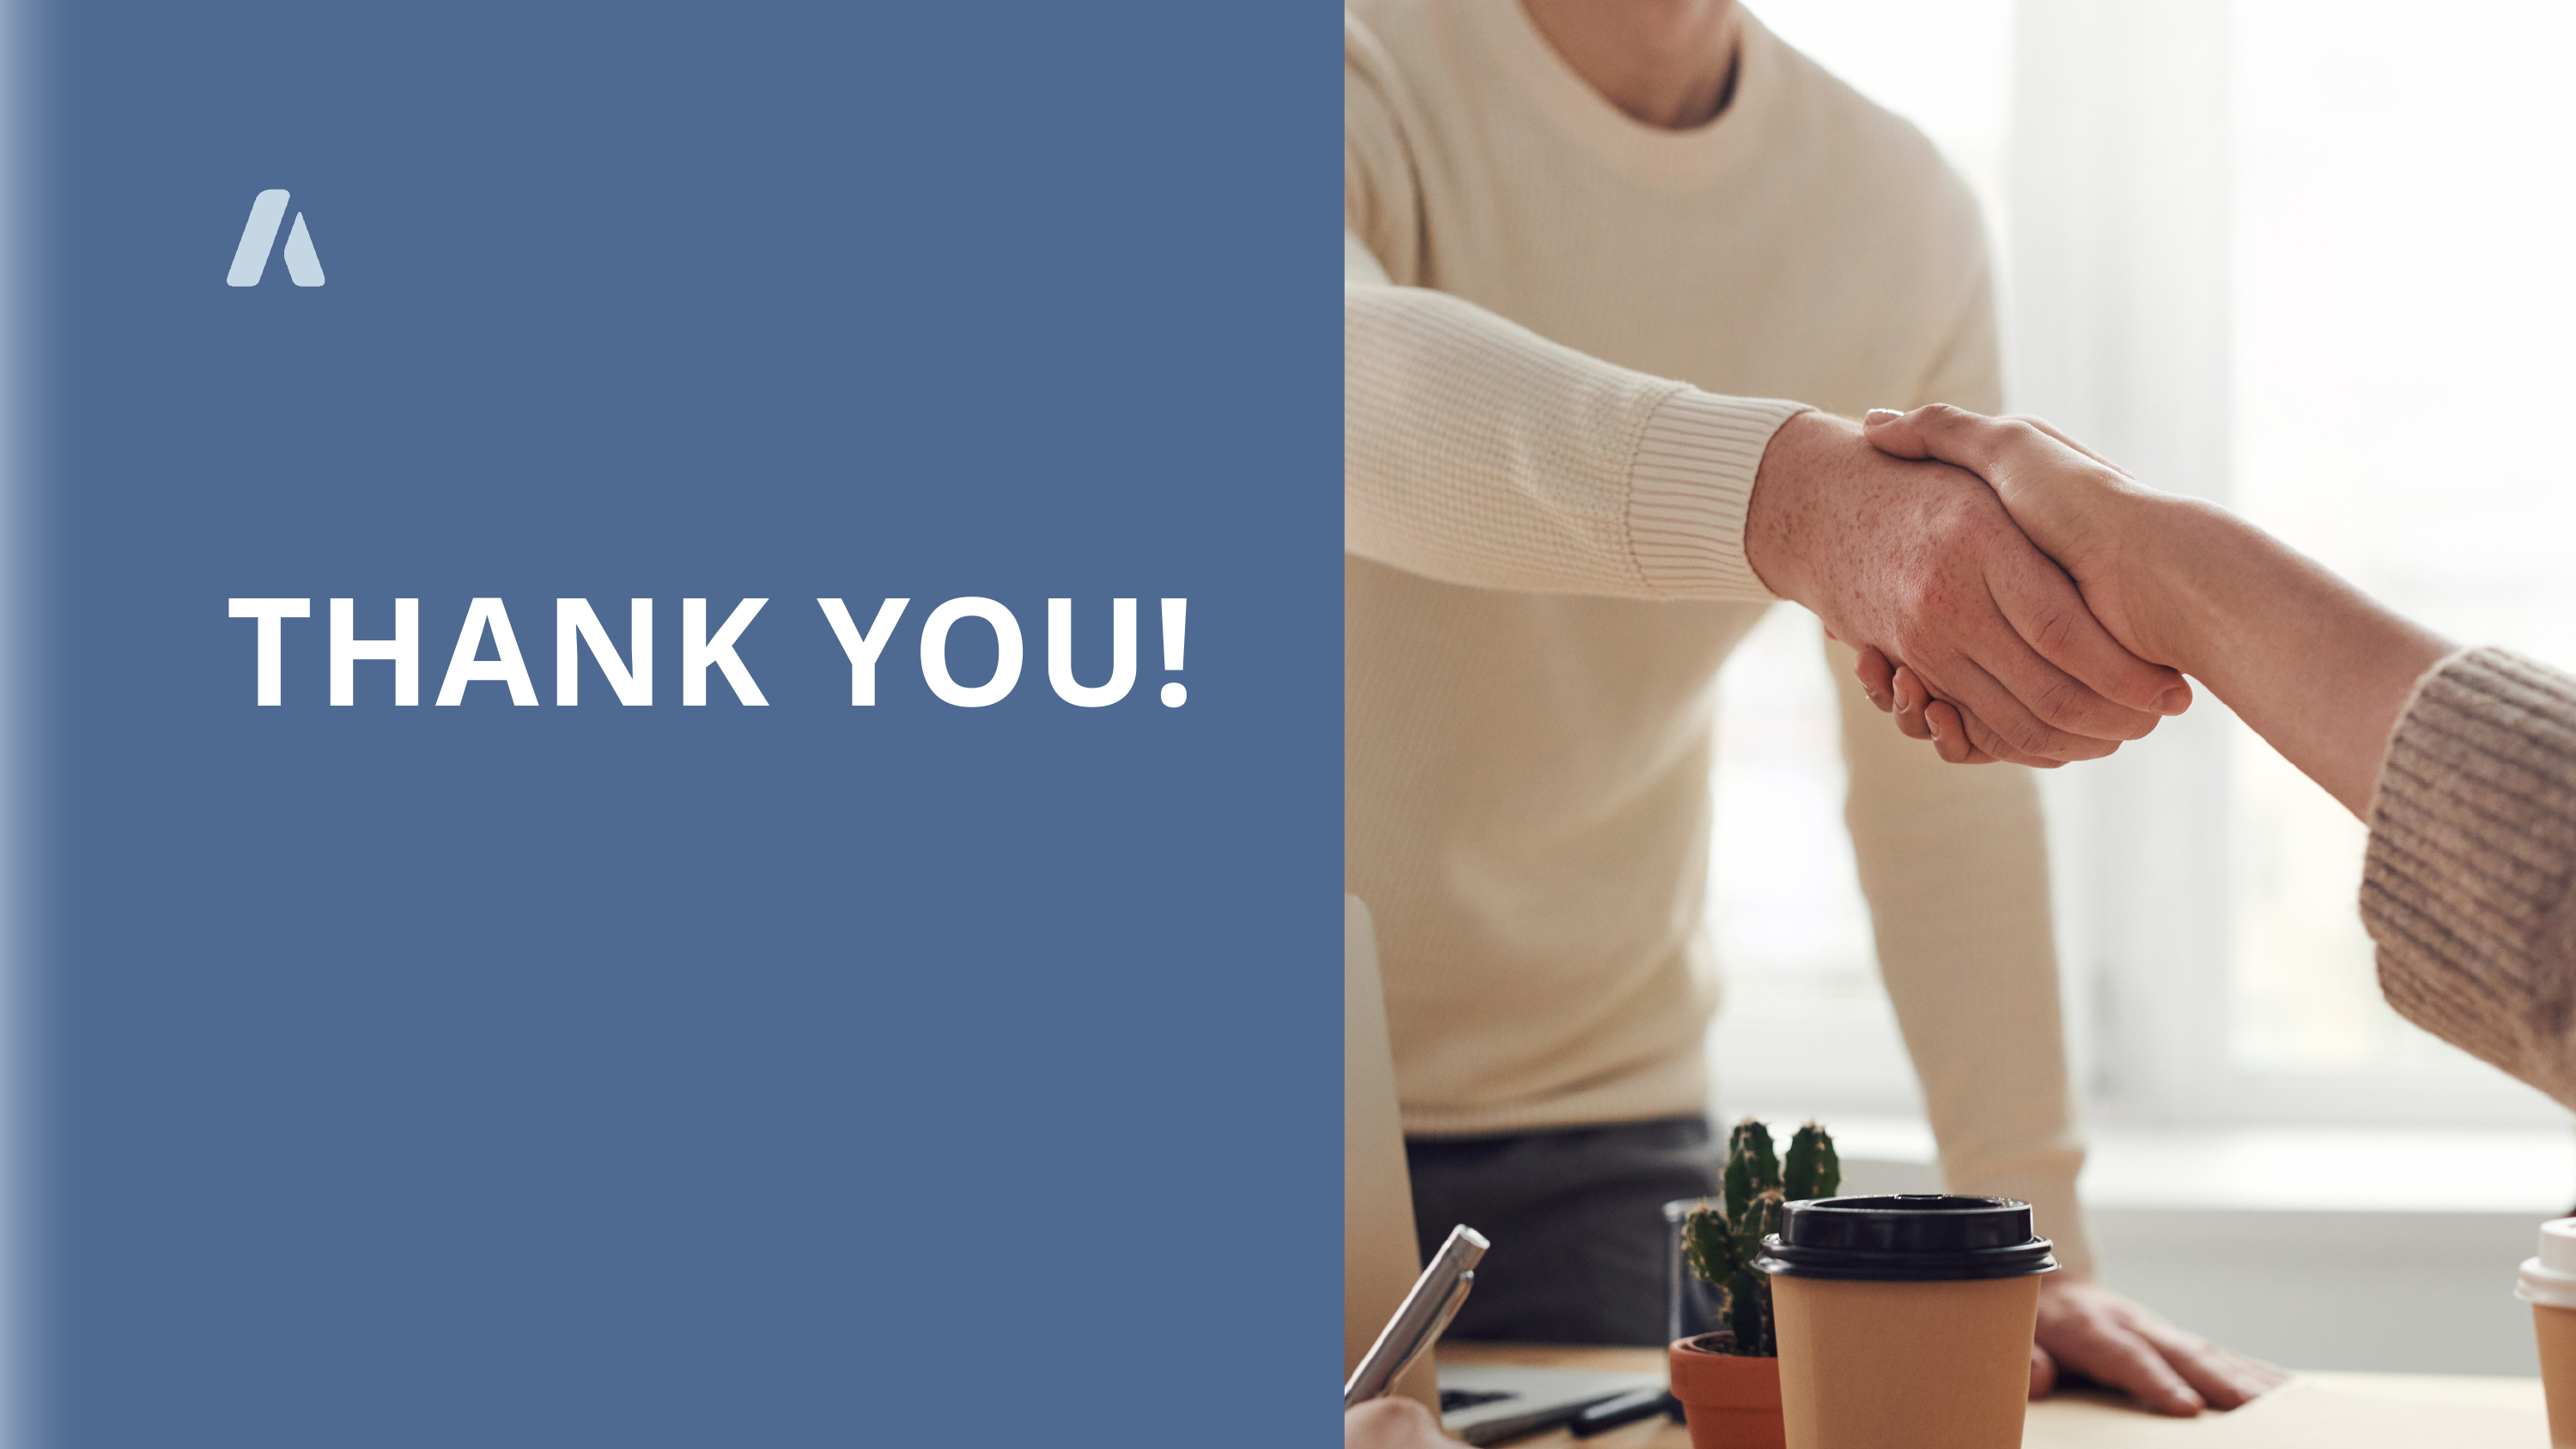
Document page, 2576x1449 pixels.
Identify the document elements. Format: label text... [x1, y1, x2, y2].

text_box [226, 189, 325, 287]
text_box THANK YOU! [226, 541, 1241, 737]
text_box [0, 0, 84, 1449]
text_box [1344, 0, 2576, 1449]
